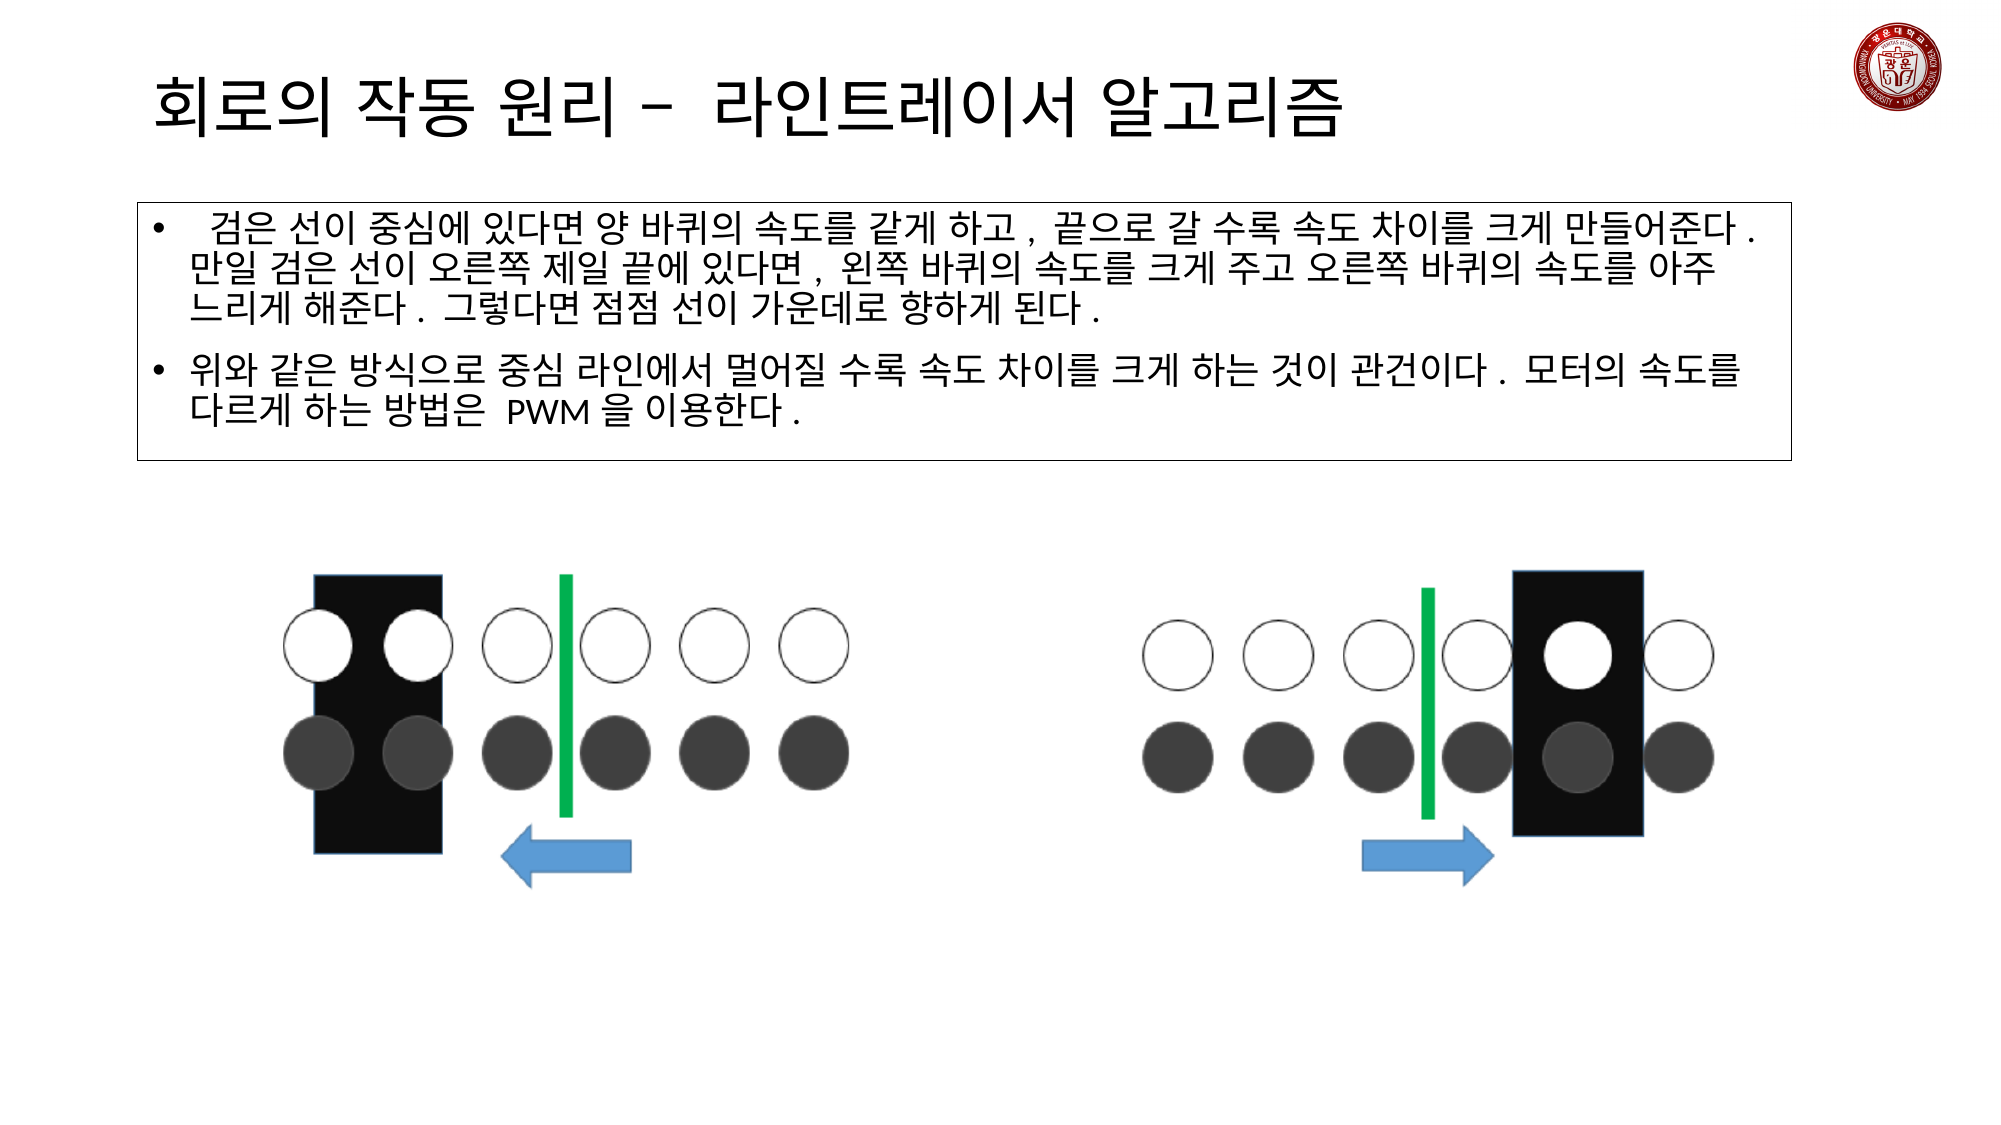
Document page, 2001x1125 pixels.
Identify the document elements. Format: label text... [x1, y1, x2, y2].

picture [273, 562, 865, 896]
picture [1135, 557, 1727, 892]
list 검은 선이 중심에 있다면 양 바퀴의 속도를 같게 하고, 끝으로 갈 수록 속도 차이를 크게 만들어준다. 만일 검은 선이 오른쪽 제일 끝에 있다면, 왼쪽 바퀴의 속도를 크게 주고 오른쪽 바퀴의 속도를 아주 느리게 해준다. 그렇다면 점점 선이 가운데로 향하게 된다. 위와 같은 방식으로 중심 라인에서 멀어질 수록 속도 차이를 크게 하는 것이 관건이다. 모터의 속도를 다르게 하는 방법은 PWM을 이용한다. [137, 202, 1792, 461]
title 회로의 작동 원리 – 라인트레이서 알고리즘 [137, 59, 1573, 162]
picture [1791, 0, 2000, 129]
